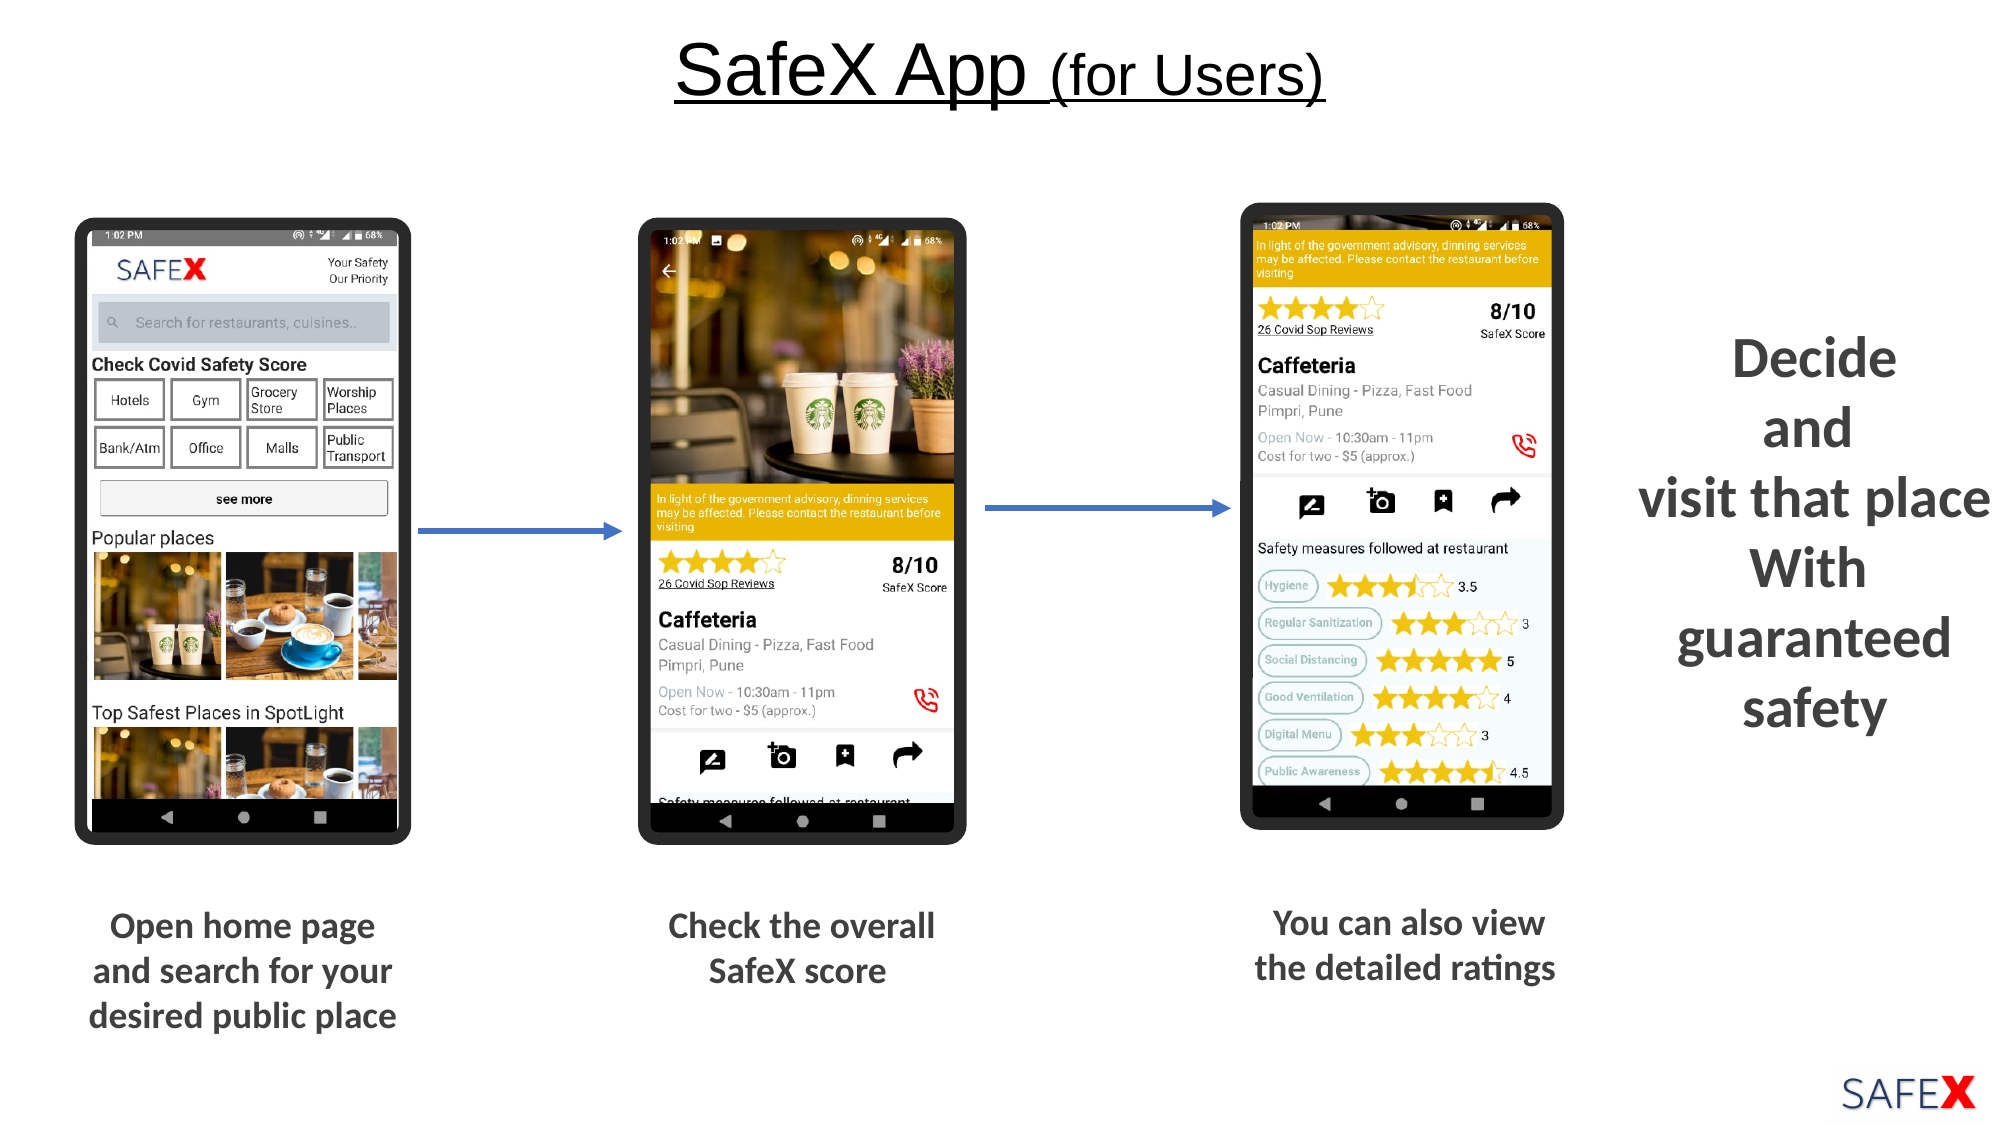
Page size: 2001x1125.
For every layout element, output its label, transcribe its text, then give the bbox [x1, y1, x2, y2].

text_box SafeX App (for Users) [659, 13, 1341, 118]
text_box Decide and visit that place With guaranteed safety [1558, 311, 2000, 747]
picture [1246, 208, 1558, 824]
picture [80, 223, 405, 839]
text_box You can also view the detailed ratings [1231, 891, 1589, 996]
picture [1829, 1062, 1985, 1125]
picture [644, 223, 961, 839]
text_box Check the overall SafeX score [650, 893, 955, 999]
text_box Open home page and search for your desired public place [70, 893, 416, 1043]
